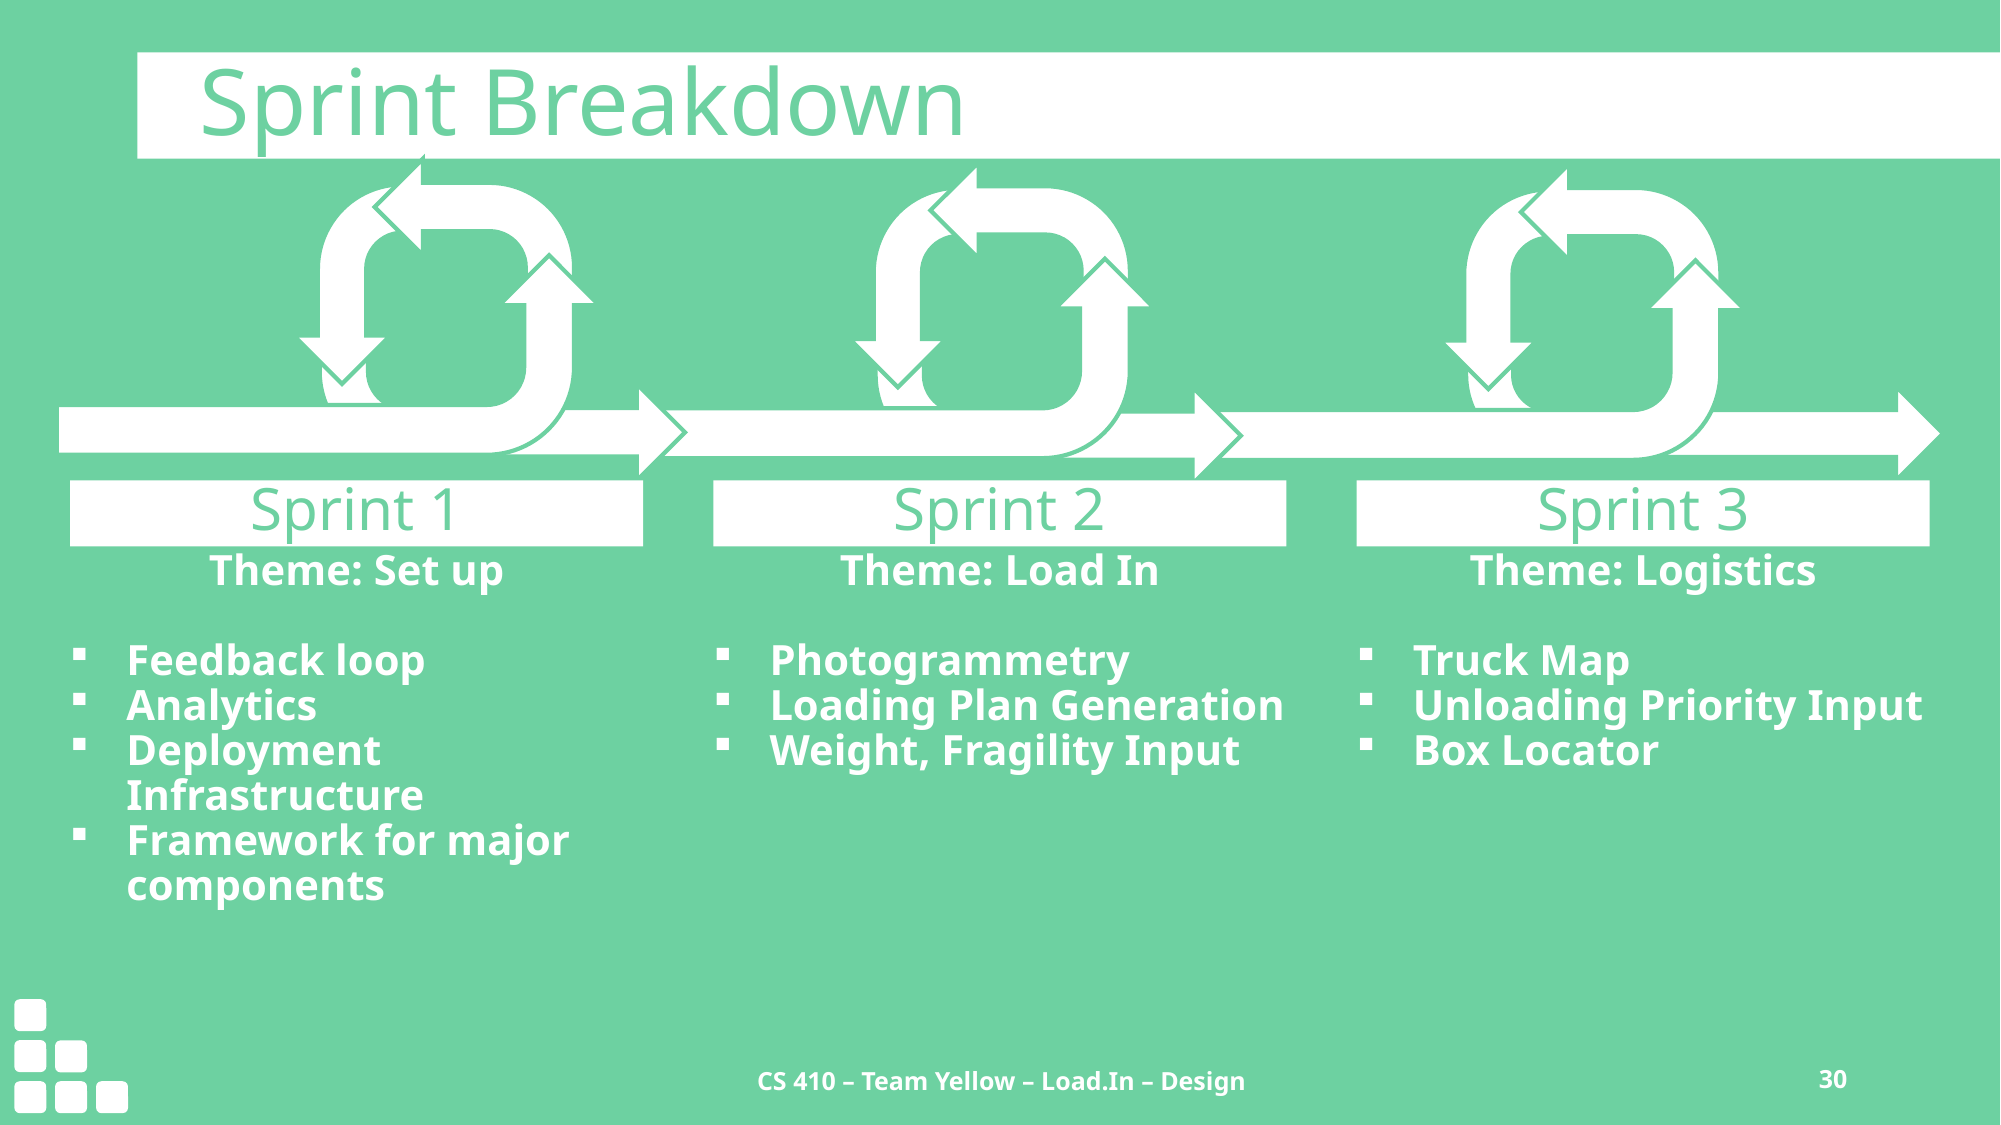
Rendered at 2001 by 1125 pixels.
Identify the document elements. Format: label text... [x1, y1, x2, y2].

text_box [1356, 480, 1930, 1058]
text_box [56, 158, 686, 481]
text_box Sprint Breakdown [137, 52, 2000, 159]
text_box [1244, 163, 1944, 481]
text_box 30 [1412, 1066, 1863, 1125]
text_box CS 410 – Team Yellow – Load.In – Design [667, 1035, 1343, 1125]
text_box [713, 480, 1287, 1058]
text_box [689, 161, 1242, 485]
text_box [69, 480, 644, 1058]
